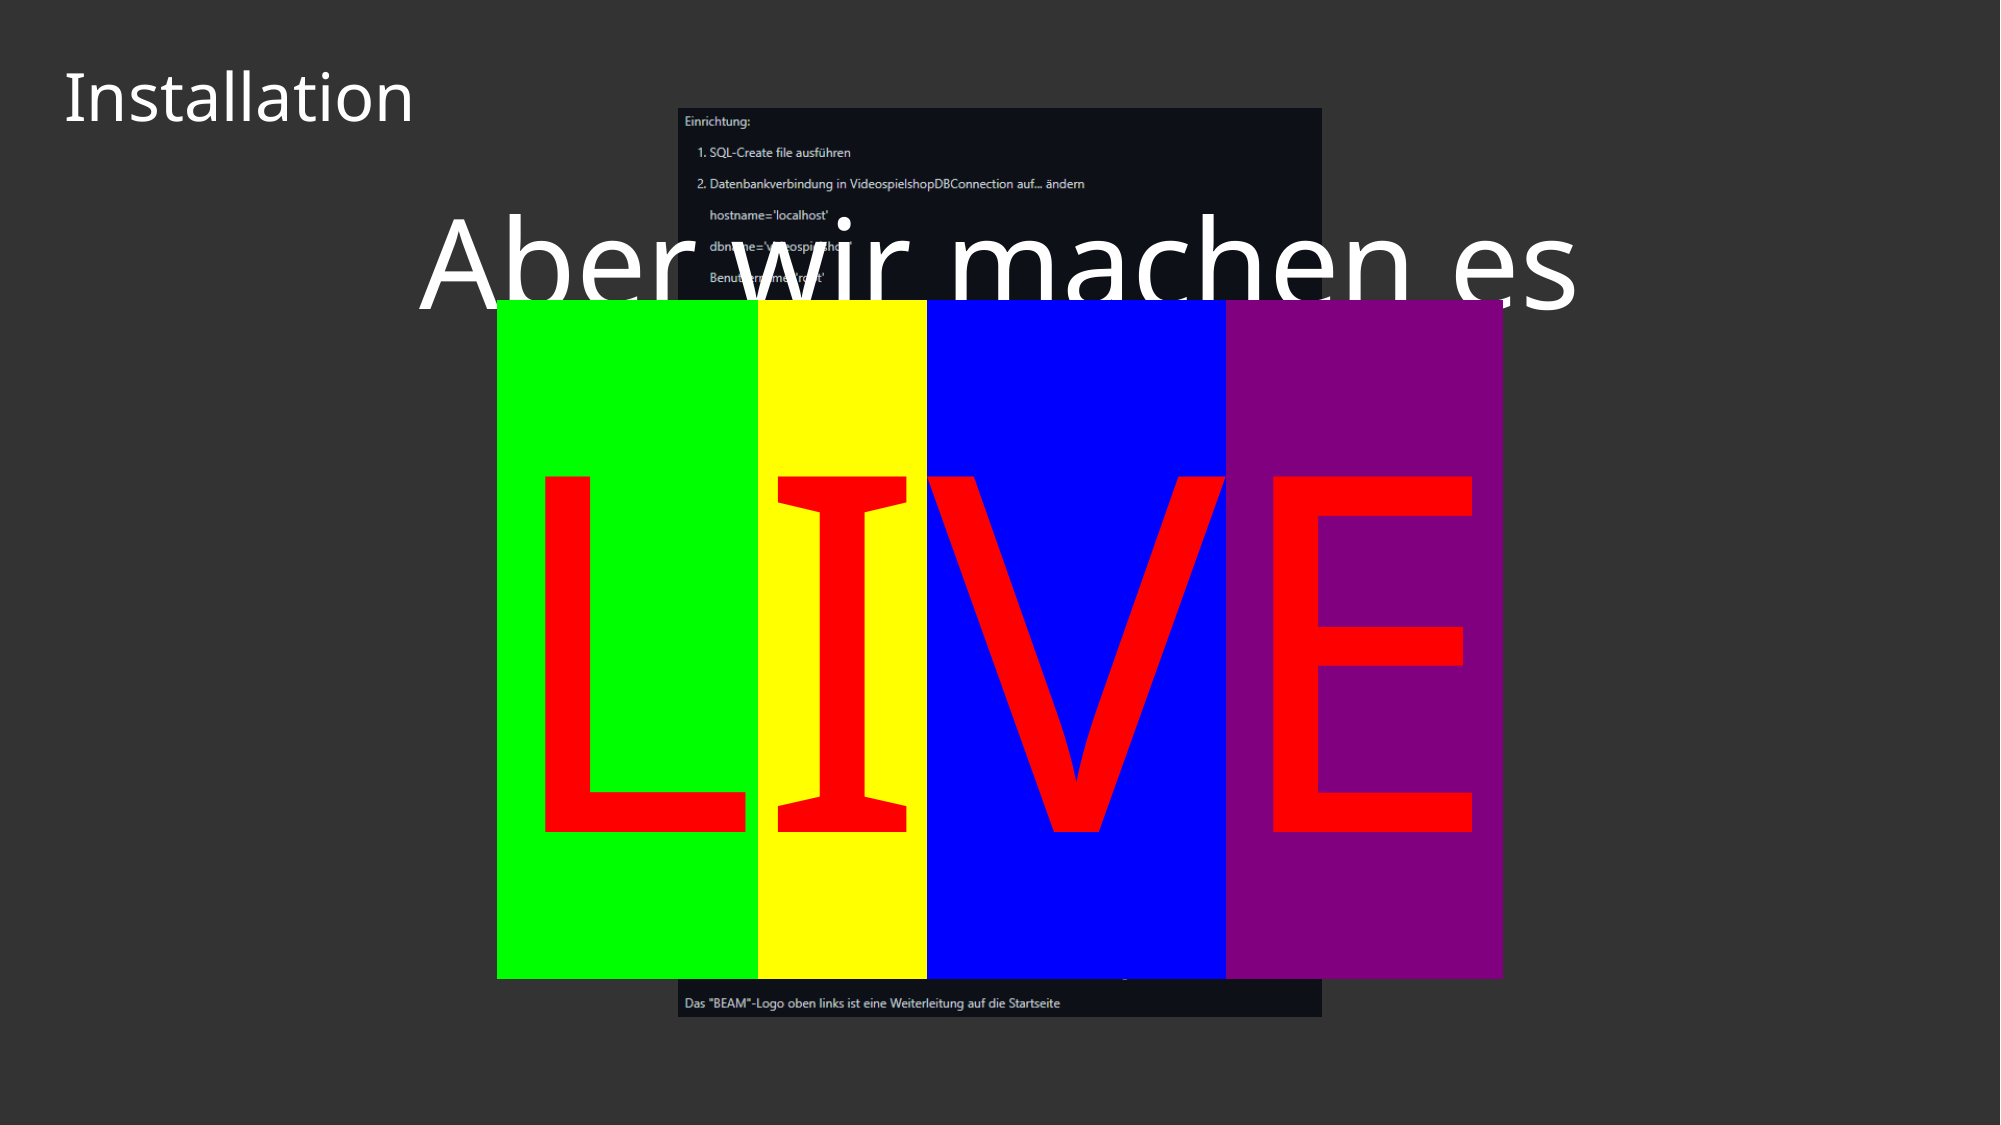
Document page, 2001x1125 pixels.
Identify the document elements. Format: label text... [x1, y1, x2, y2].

text_box Aber wir machen es LIVE [300, 177, 677, 940]
picture [677, 107, 1323, 1017]
text_box Installation [49, 46, 432, 142]
text_box Aber wir machen es LIVE [1323, 177, 1700, 940]
